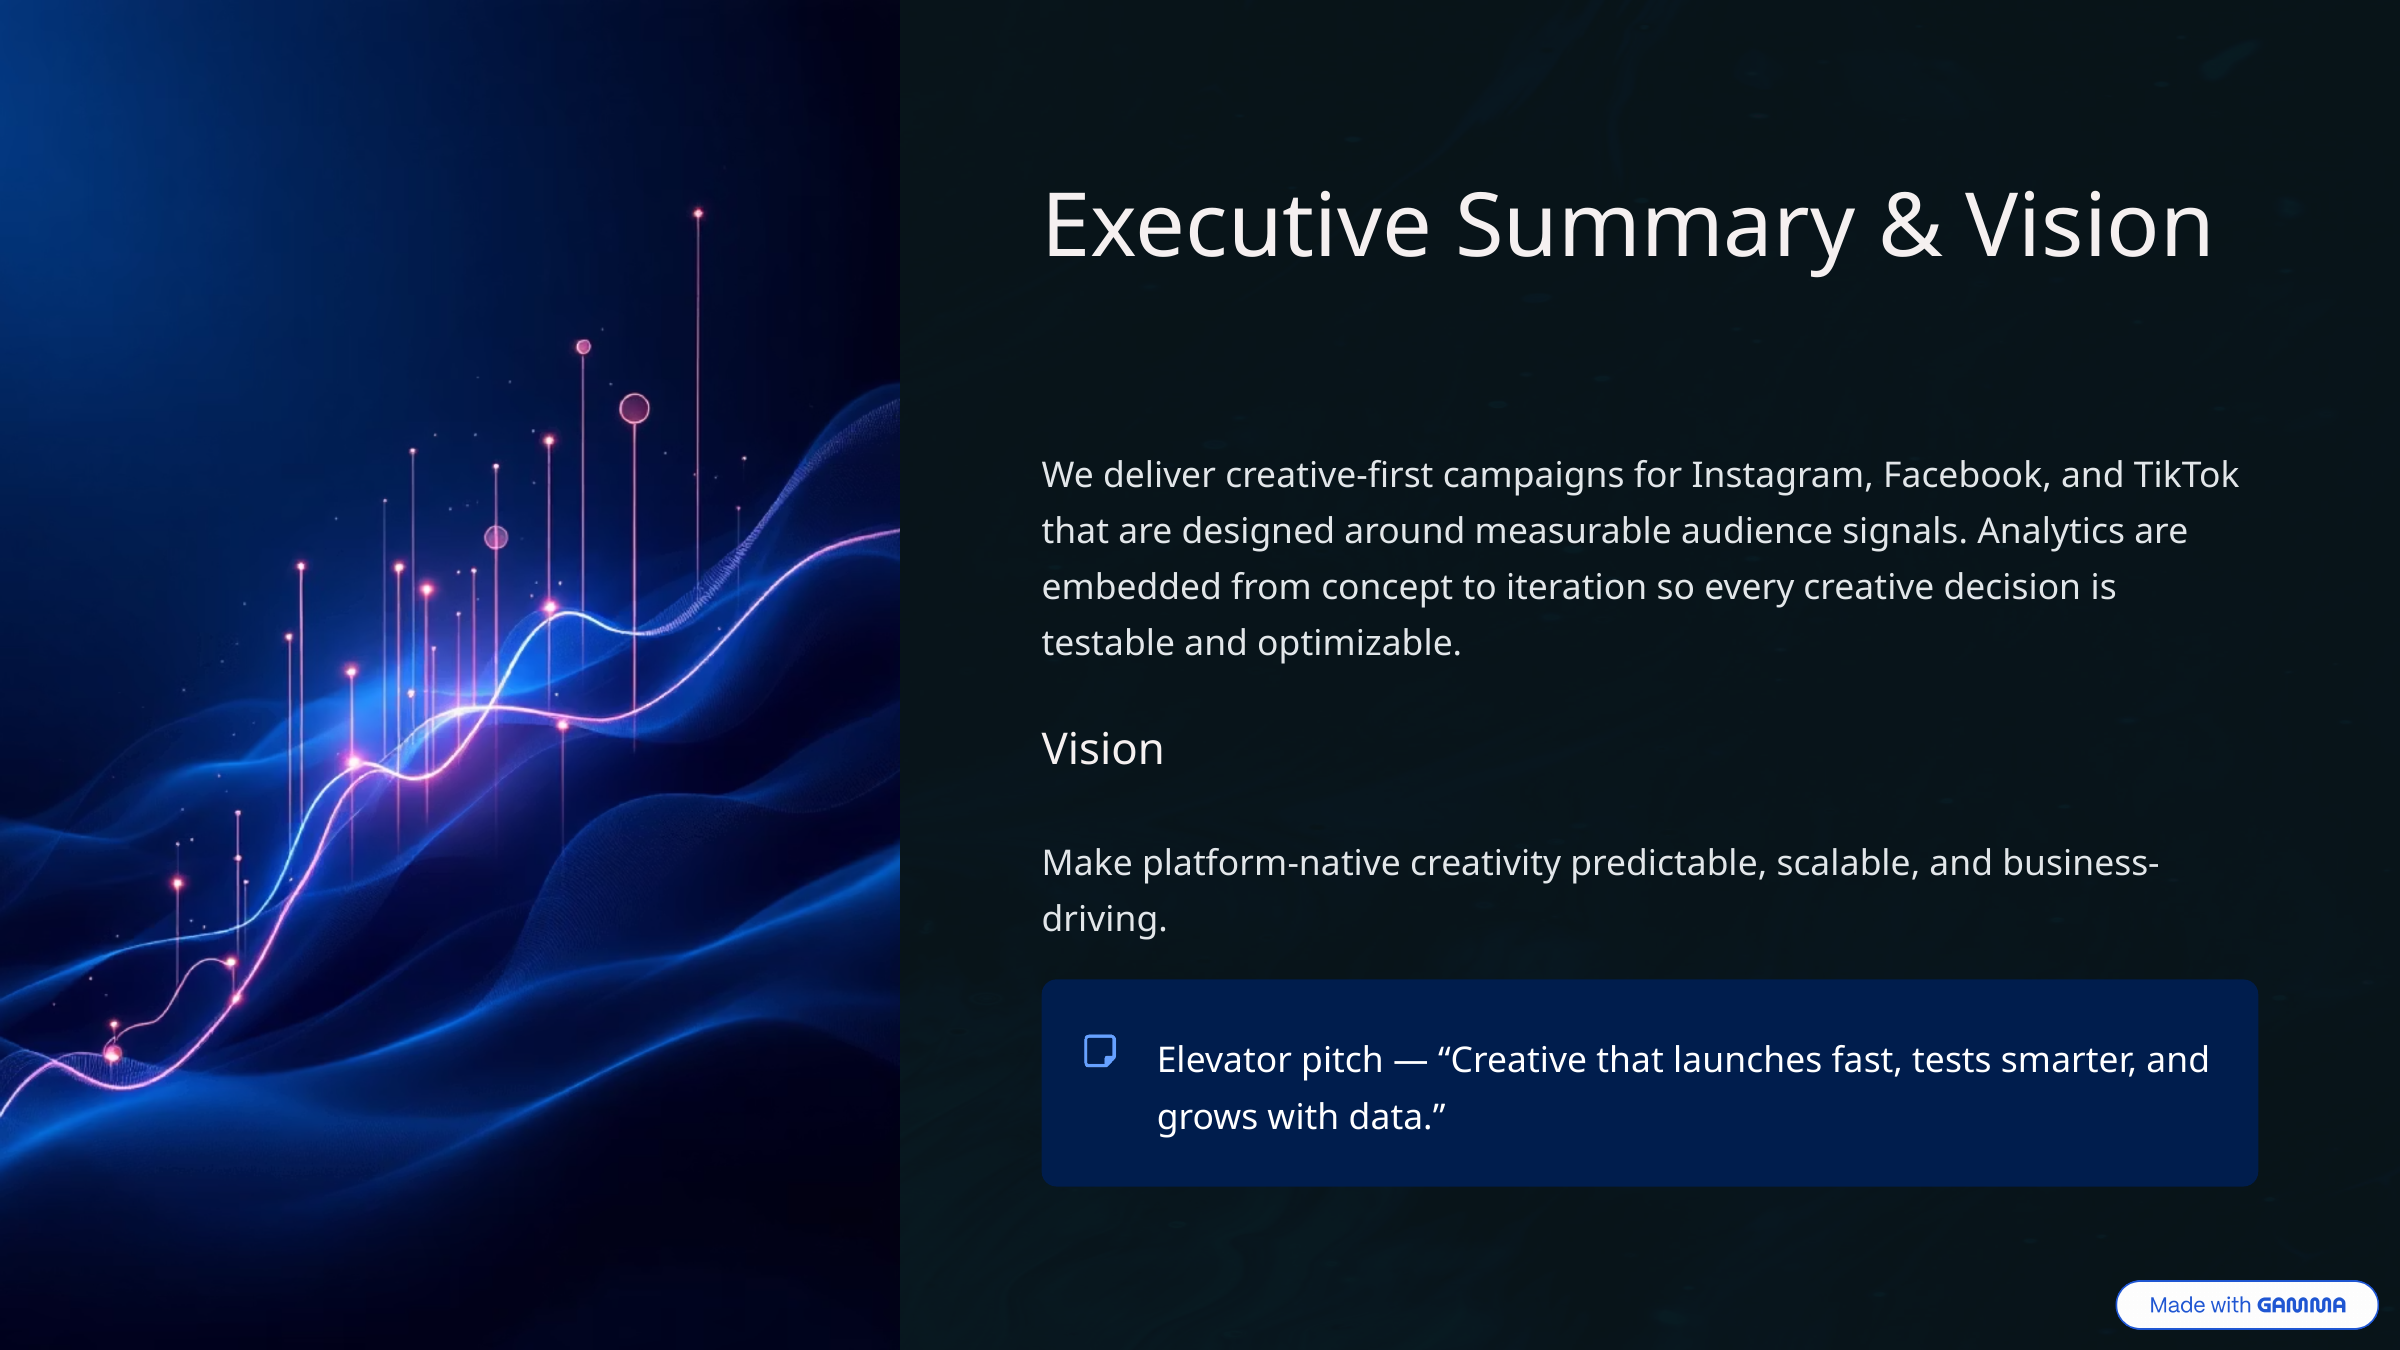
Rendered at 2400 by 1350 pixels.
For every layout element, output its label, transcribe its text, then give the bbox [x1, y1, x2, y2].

text_box We deliver creative-first campaigns for Instagram, Facebook, and TikTok that are designed around measurable audience signals. Analytics are embedded from concept to iteration so every creative decision is testable and optimizable. [1041, 437, 2259, 665]
text_box [1041, 979, 2259, 1187]
text_box Make platform-native creativity predictable, scalable, and business-driving. [1041, 826, 2259, 940]
picture [1077, 1032, 1122, 1069]
picture [2106, 1271, 2389, 1339]
text_box Vision [1041, 717, 1485, 774]
text_box Elevator pitch — “Creative that launches fast, tests smarter, and grows with data.” [1156, 1023, 2223, 1137]
text_box Executive Summary & Vision [1041, 163, 2259, 385]
picture [0, 0, 900, 1350]
